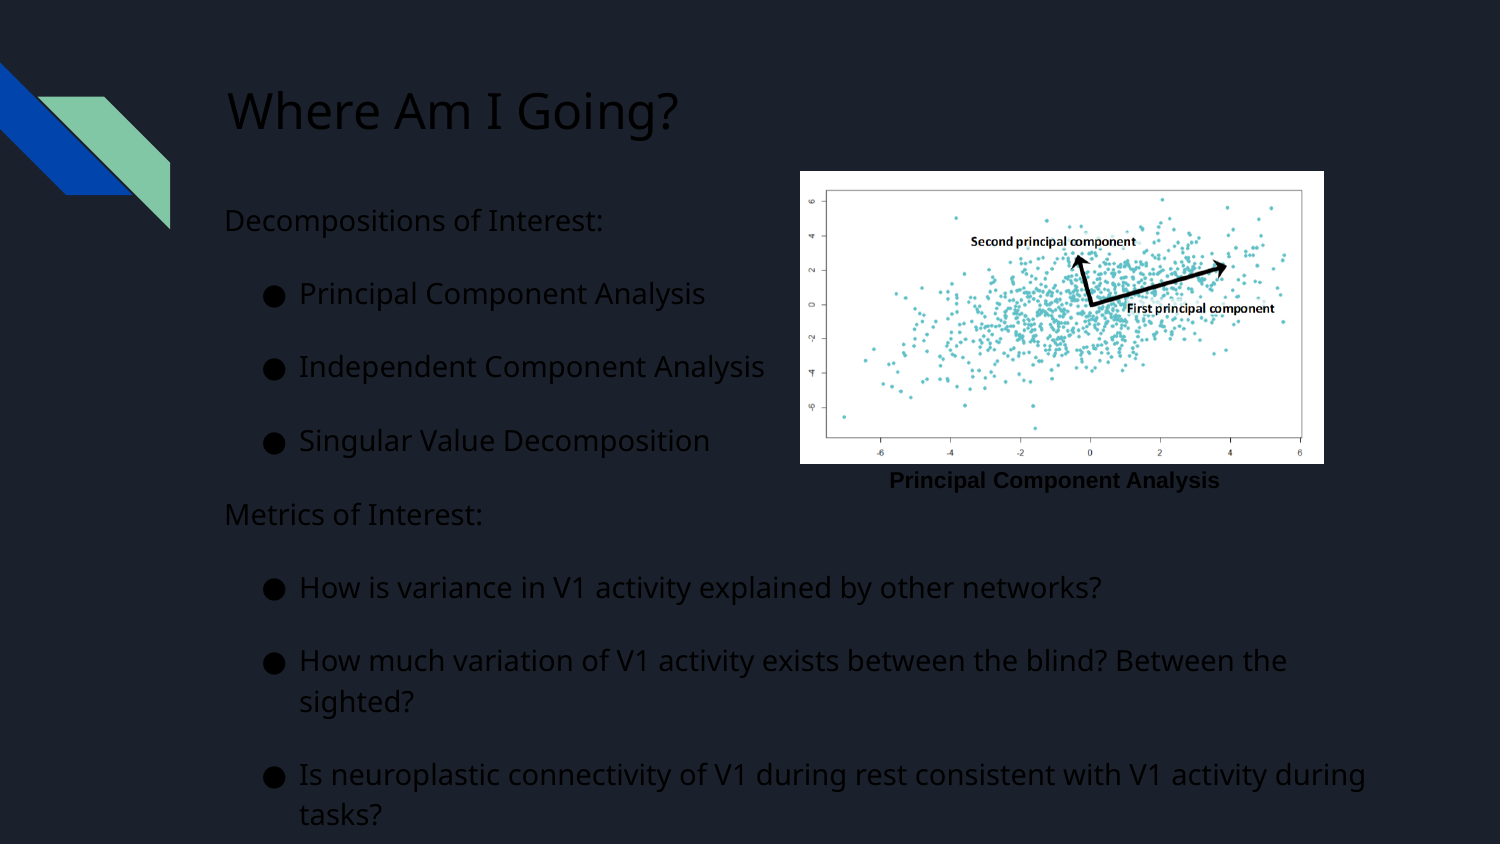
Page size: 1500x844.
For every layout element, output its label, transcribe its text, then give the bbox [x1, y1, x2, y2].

text_box Principal Component Analysis [812, 471, 1298, 534]
title Where Am I Going? [212, 64, 1368, 181]
list Decompositions of Interest: Principal Component Analysis Independent Component Analysis Singular Value Decomposition Metrics of Interest: How is variance in V1 activity explained by other networks? How much variation of V1 activity exists between the blind? Between the sighted? Is neuroplastic connectivity of V1 during rest consistent with V1 activity during tasks? [209, 181, 1391, 660]
picture [799, 170, 1324, 464]
